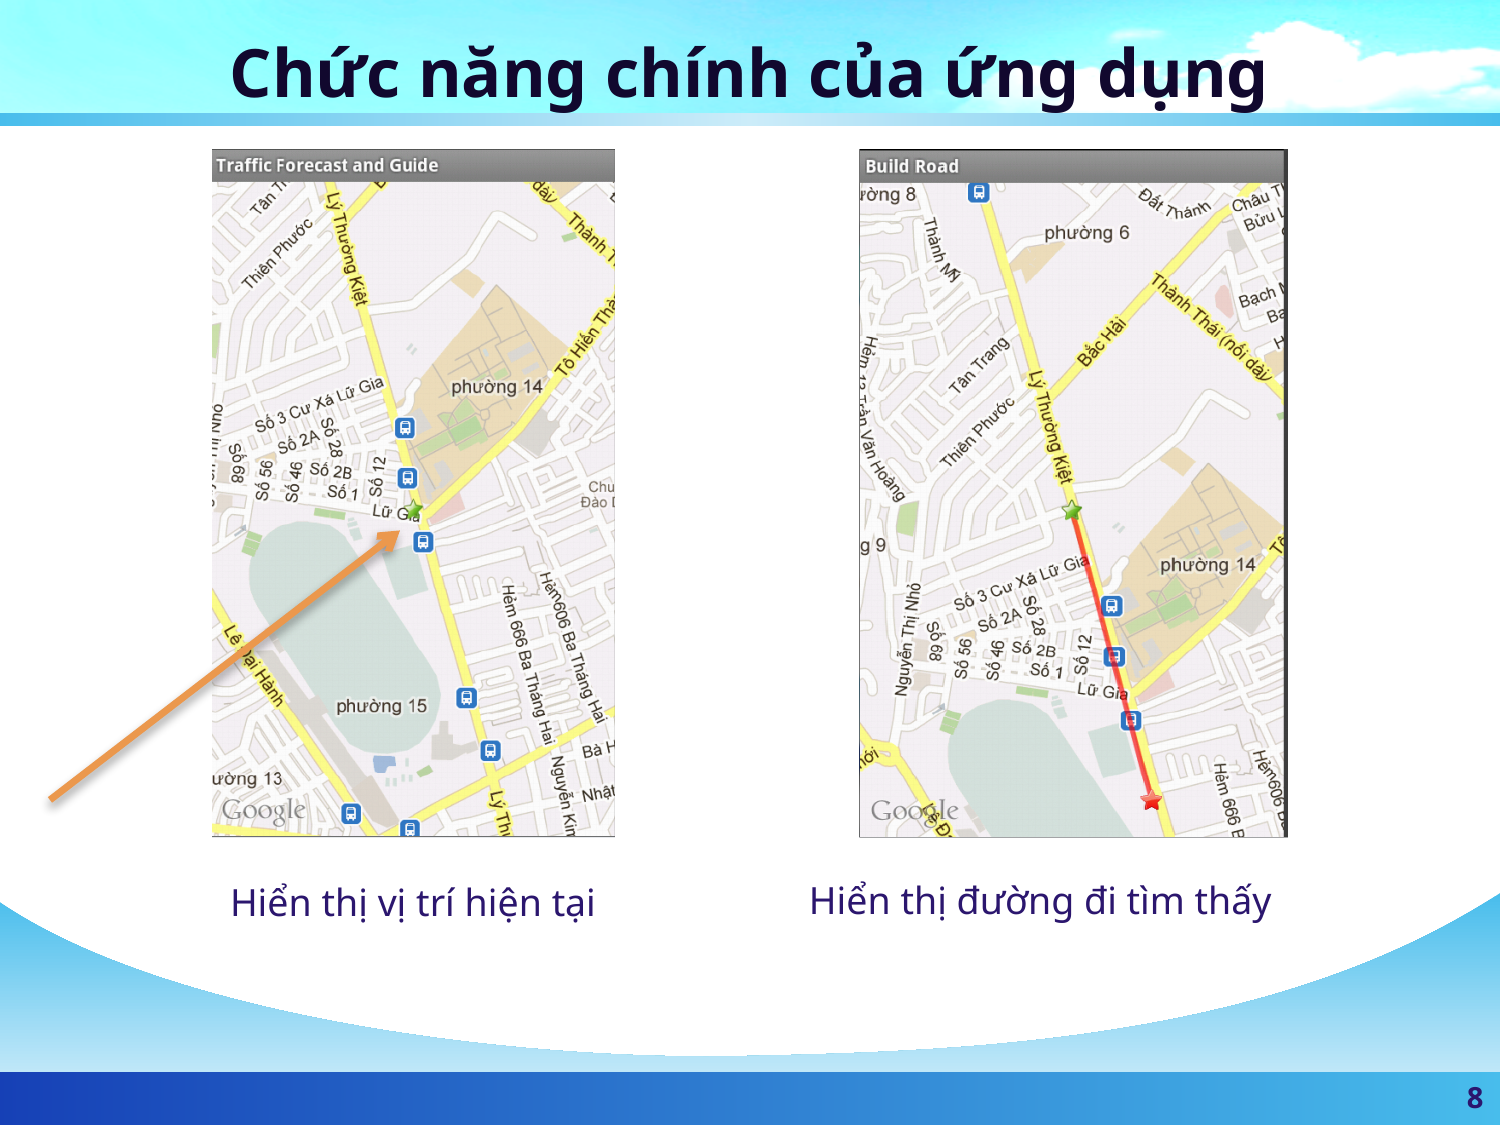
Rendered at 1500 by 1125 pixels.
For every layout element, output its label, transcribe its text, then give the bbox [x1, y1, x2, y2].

text_box Hiển thị đường đi tìm thấy [794, 869, 1288, 930]
title Chức năng chính của ứng dụng [75, 24, 1425, 118]
picture [212, 149, 615, 838]
picture [0, 0, 1500, 114]
slide_number 8 [1148, 1072, 1499, 1125]
text_box Hiển thị vị trí hiện tại [215, 872, 612, 932]
picture [859, 149, 1288, 838]
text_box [49, 530, 401, 801]
